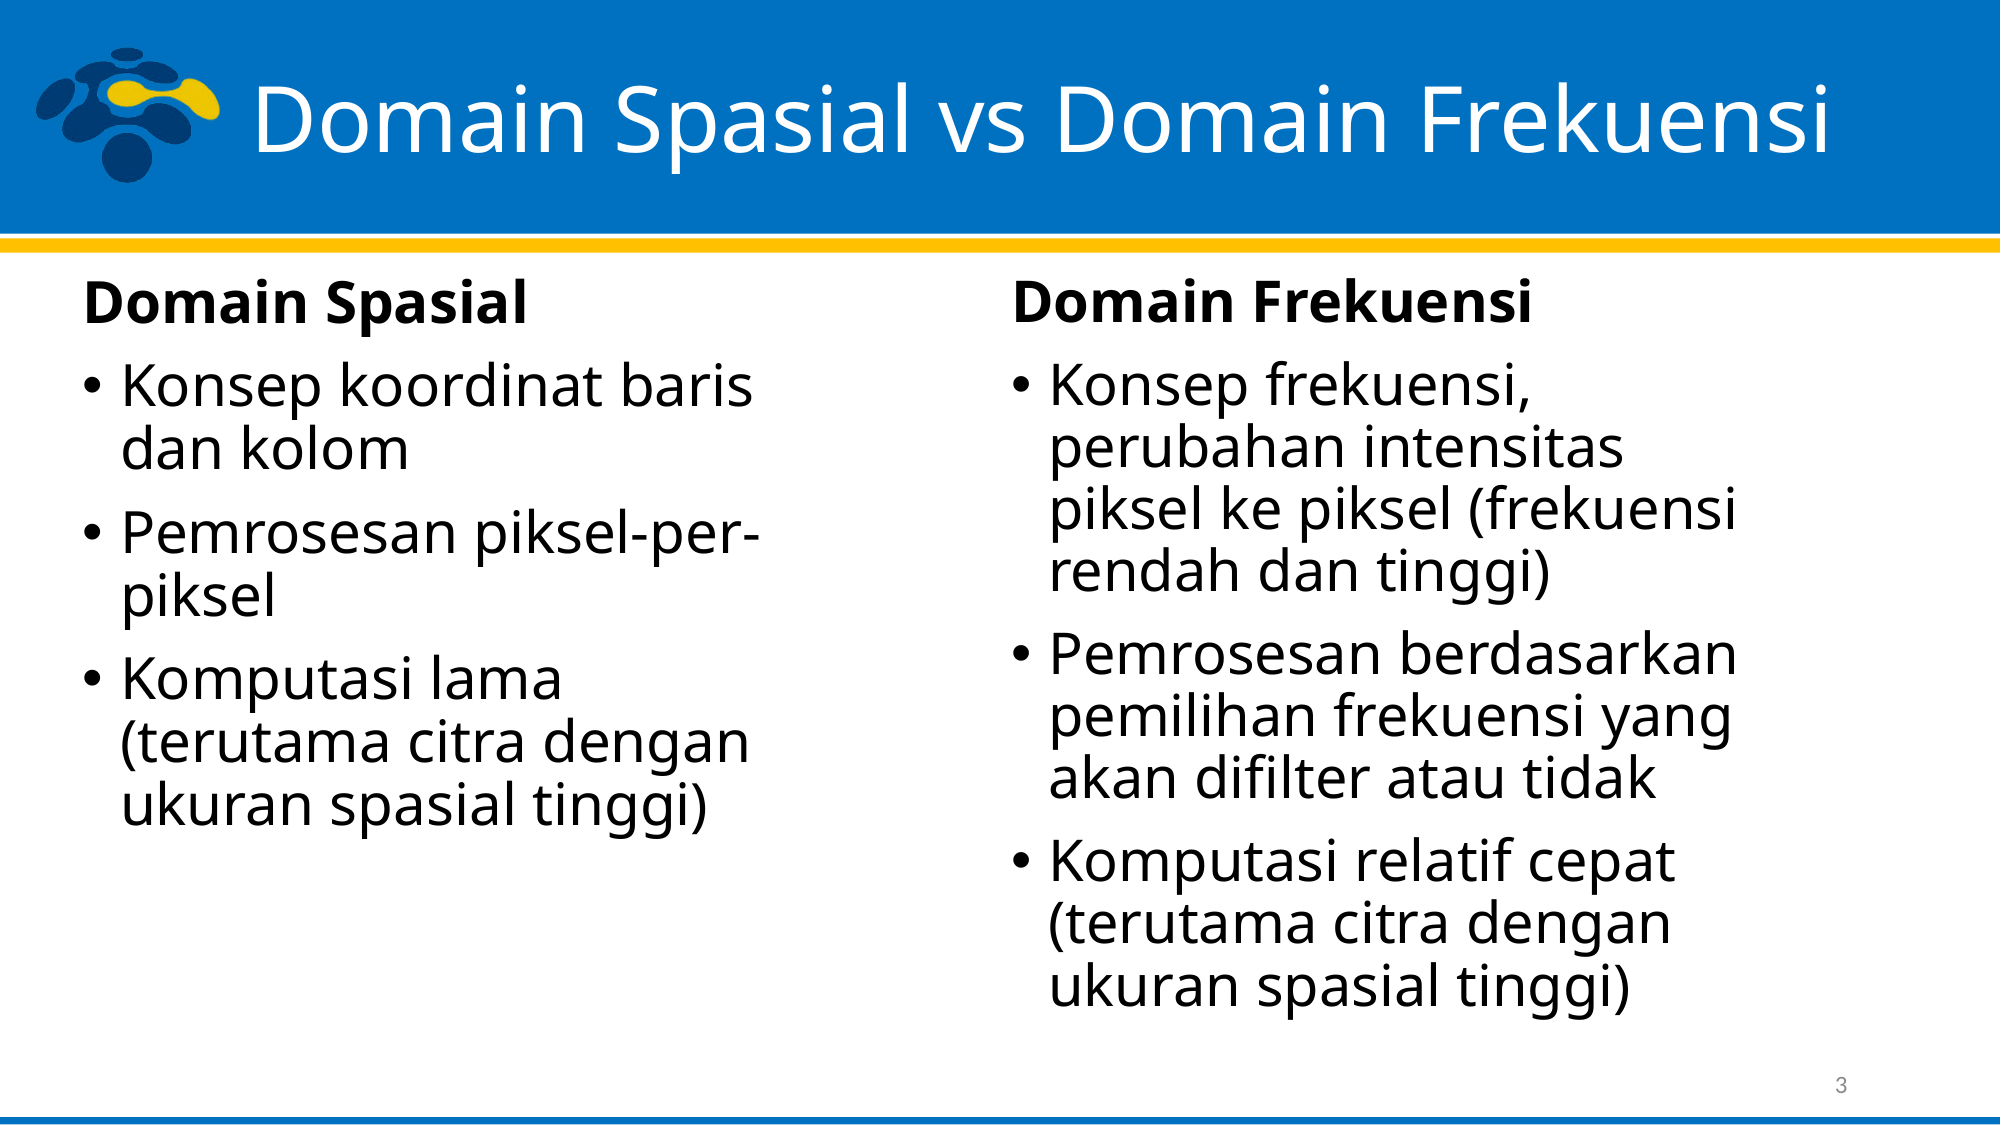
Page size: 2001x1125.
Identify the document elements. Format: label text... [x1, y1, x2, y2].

text_box Domain Frekuensi Konsep frekuensi, perubahan intensitas piksel ke piksel (frekuensi rendah dan tinggi) Pemrosesan berdasarkan pemilihan frekuensi yang akan difilter atau tidak Komputasi relatif cepat (terutama citra dengan ukuran spasial tinggi) [996, 265, 1811, 1031]
slide_number 3 [1412, 1053, 1863, 1114]
text_box Domain Spasial Konsep koordinat baris dan kolom Pemrosesan piksel-per-piksel Komputasi lama (terutama citra dengan ukuran spasial tinggi) [67, 265, 812, 1031]
picture [32, 42, 222, 187]
title Domain Spasial vs Domain Frekuensi [235, 26, 1926, 219]
